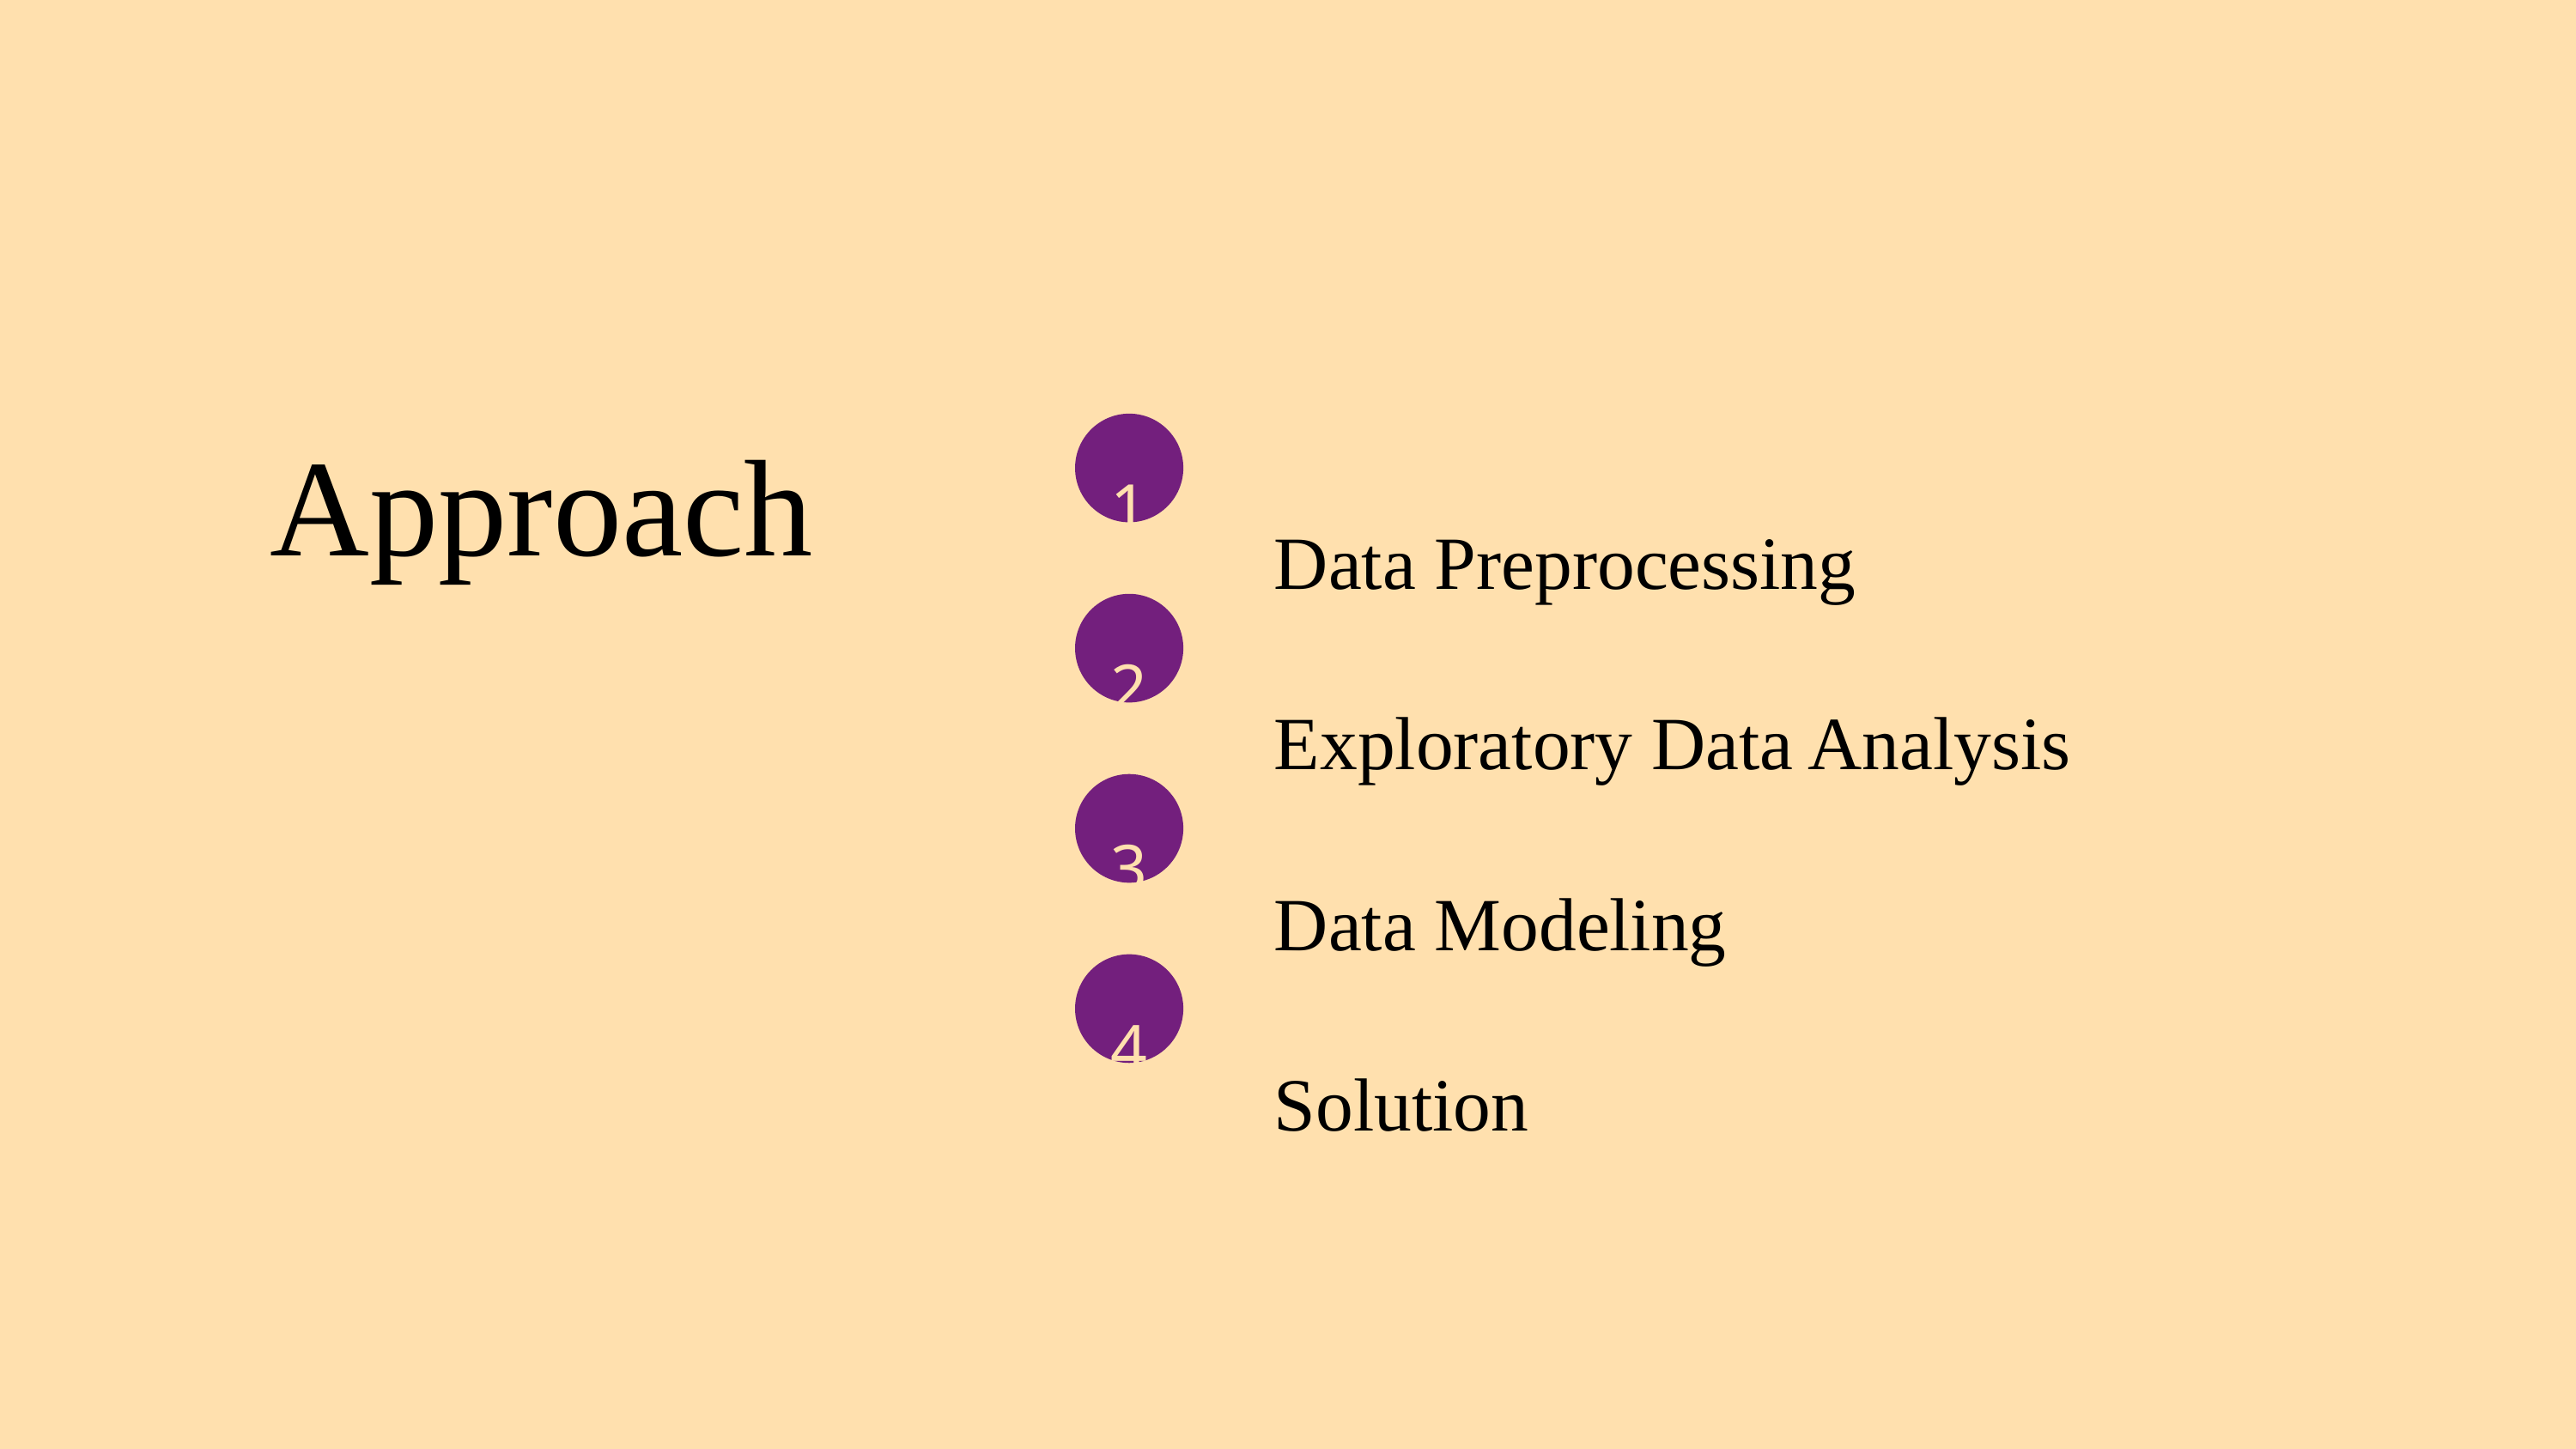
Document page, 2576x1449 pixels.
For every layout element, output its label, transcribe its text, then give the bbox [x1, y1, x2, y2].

text_box [1168, 609, 1184, 687]
text_box [1099, 593, 1159, 603]
text_box Data Modeling [1273, 785, 2306, 966]
text_box [1075, 609, 1091, 687]
text_box Solution [1273, 966, 2306, 1146]
text_box [1075, 429, 1091, 506]
text_box [1099, 413, 1159, 422]
text_box 1 [1091, 422, 1168, 544]
text_box 3 [1091, 783, 1168, 905]
text_box [1075, 790, 1091, 867]
text_box [1168, 429, 1184, 506]
text_box [1099, 773, 1159, 783]
text_box [1099, 954, 1159, 963]
text_box 2 [1091, 603, 1168, 724]
text_box 4 [1091, 963, 1168, 1085]
text_box [1168, 790, 1184, 867]
text_box Data Preprocessing [1273, 424, 2306, 604]
text_box Approach [270, 385, 871, 584]
text_box Exploratory Data Analysis [1273, 604, 2306, 785]
text_box [1075, 970, 1091, 1047]
text_box [1168, 970, 1184, 1047]
